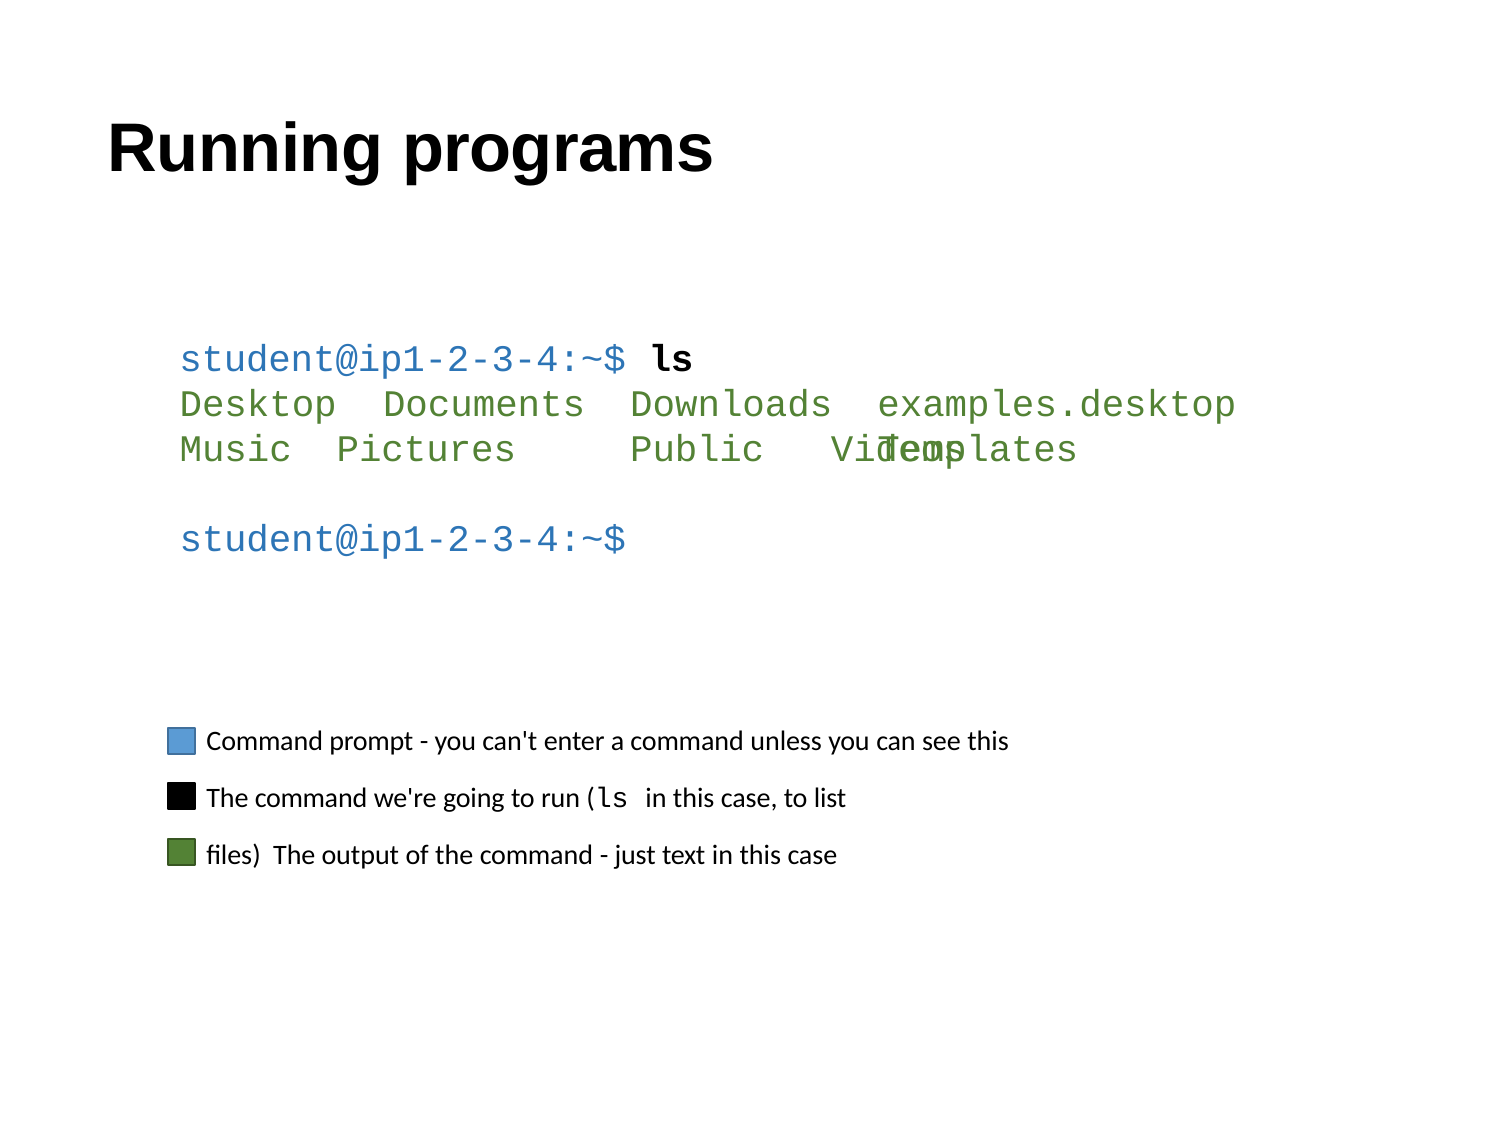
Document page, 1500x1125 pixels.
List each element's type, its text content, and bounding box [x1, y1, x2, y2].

title Running programs [105, 48, 911, 238]
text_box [167, 781, 196, 810]
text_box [167, 837, 196, 866]
text_box student@ip1-2-3-4:~$ [177, 512, 631, 559]
text_box Command prompt - you can't enter a command unless you can see this The command we're going to run (ls in this case, to list files) The output of the command - just text in this case [204, 720, 1019, 871]
text_box student@ip1-2-3-4:~$ ls [177, 332, 698, 377]
text_box Desktop Documents Downloads examples.desktop Music Pictures Public Templates [177, 377, 1394, 469]
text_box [167, 727, 196, 756]
text_box Videos [829, 422, 967, 469]
